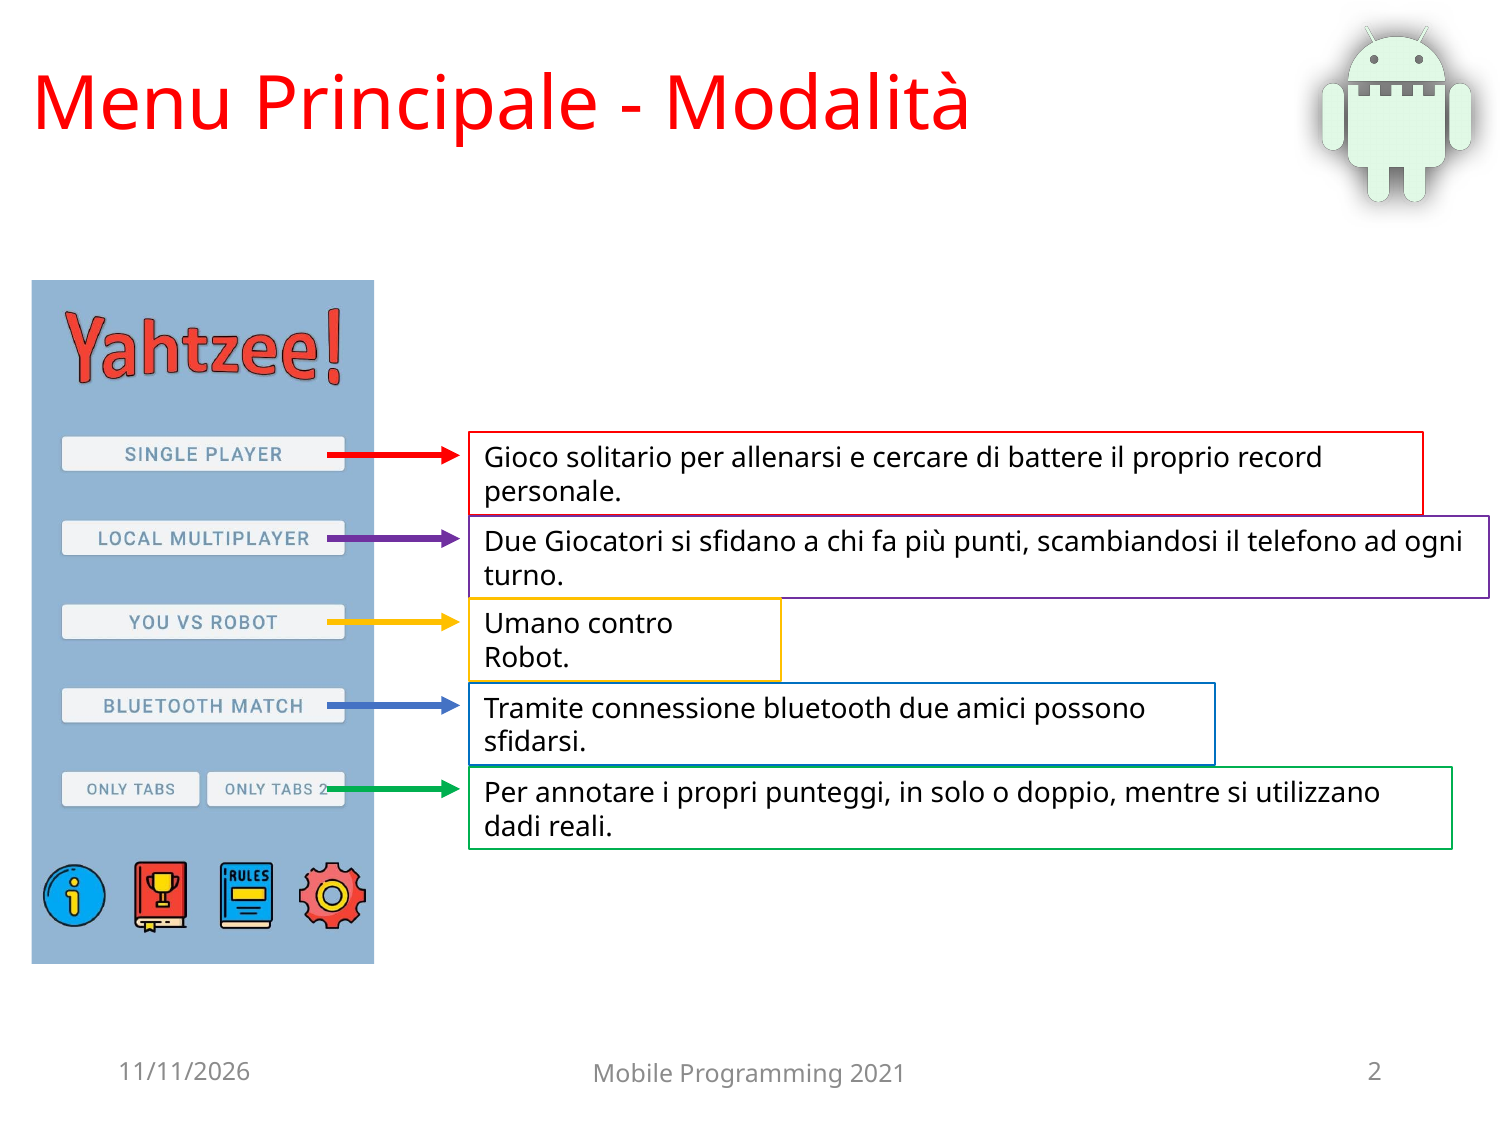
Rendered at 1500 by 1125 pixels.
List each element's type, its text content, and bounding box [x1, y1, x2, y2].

text_box Per annotare i propri punteggi, in solo o doppio, mentre si utilizzano dadi reali. [468, 766, 1452, 849]
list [31, 280, 375, 964]
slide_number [103, 1042, 441, 1103]
footer Mobile Programming 2021 [496, 1042, 1004, 1103]
slide_number 2 [1059, 1042, 1397, 1103]
picture [1318, 22, 1475, 206]
text_box Gioco solitario per allenarsi e cercare di battere il proprio record personale. [468, 432, 1423, 515]
text_box Umano contro Robot. [468, 598, 781, 681]
text_box Due Giocatori si sfidano a chi fa più punti, scambiandosi il telefono ad ogni turno. [468, 515, 1489, 598]
title Menu Principale - Modalità [16, 24, 1310, 188]
text_box Tramite connessione bluetooth due amici possono sfidarsi. [468, 682, 1216, 765]
